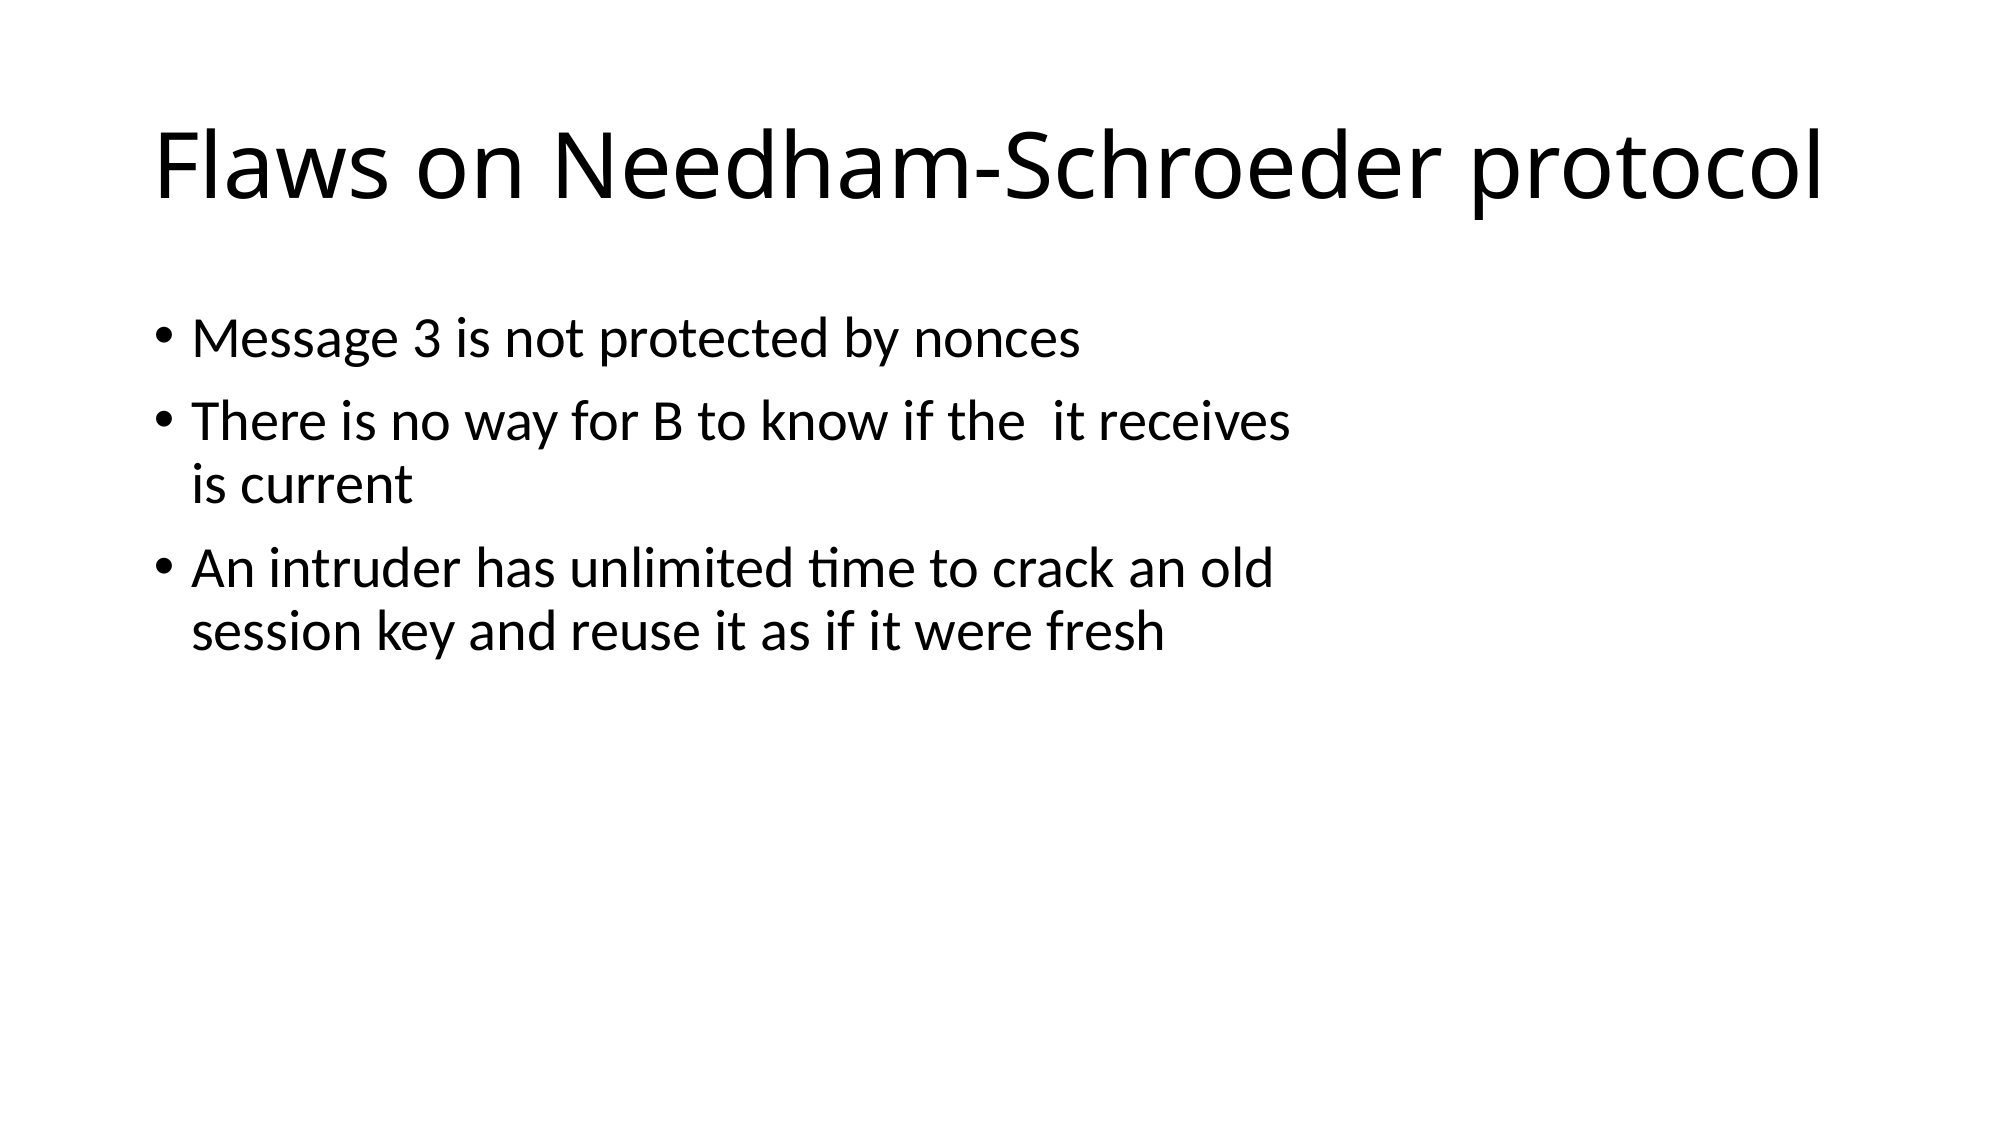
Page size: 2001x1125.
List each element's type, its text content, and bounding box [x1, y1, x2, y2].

title Flaws on Needham-Schroeder protocol [137, 59, 1863, 278]
